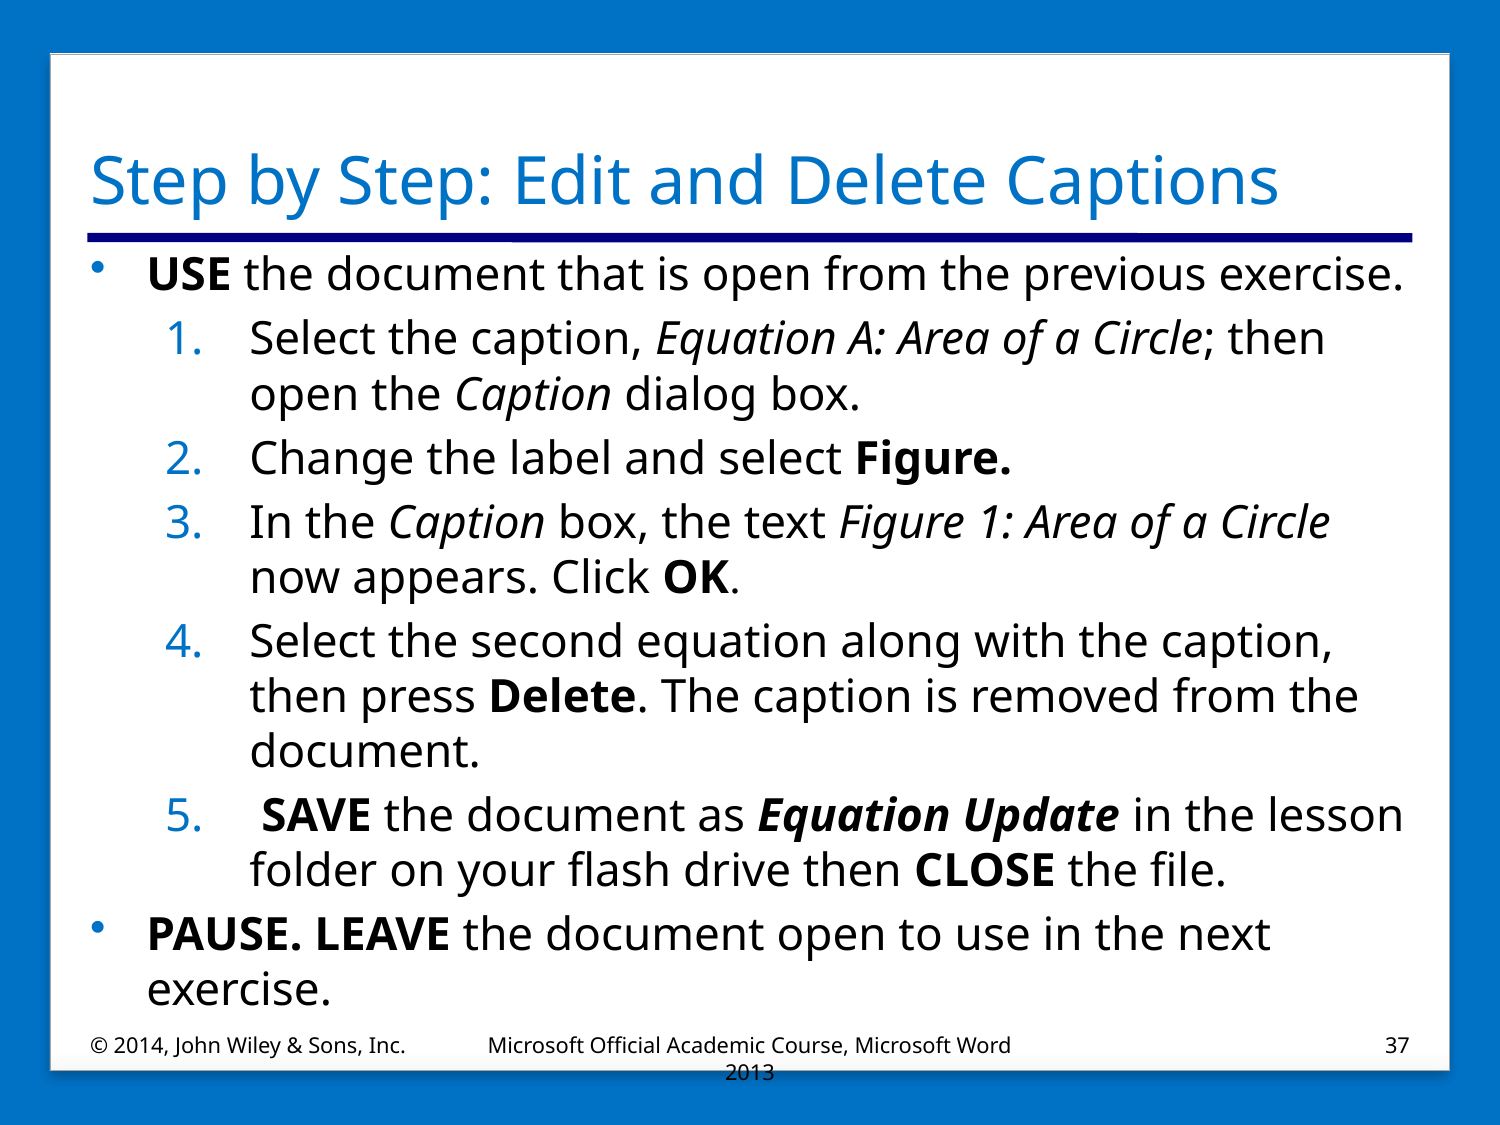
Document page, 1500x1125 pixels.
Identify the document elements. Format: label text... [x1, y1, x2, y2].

slide_number 37 [1074, 1024, 1426, 1103]
slide_number © 2014, John Wiley & Sons, Inc. [74, 1024, 426, 1103]
list USE the document that is open from the previous exercise. Select the caption, Equation A: Area of a Circle; then open the Caption dialog box. Change the label and select Figure. In the Caption box, the text Figure 1: Area of a Circle now appears. Click OK. Select the second equation along with the caption, then press Delete. The caption is removed from the document. SAVE the document as Equation Update in the lesson folder on your flash drive then CLOSE the file. PAUSE. LEAVE the document open to use in the next exercise. [75, 237, 1425, 1063]
footer Microsoft Official Academic Course, Microsoft Word 2013 [449, 1024, 1051, 1103]
title Step by Step: Edit and Delete Captions [74, 74, 1426, 226]
